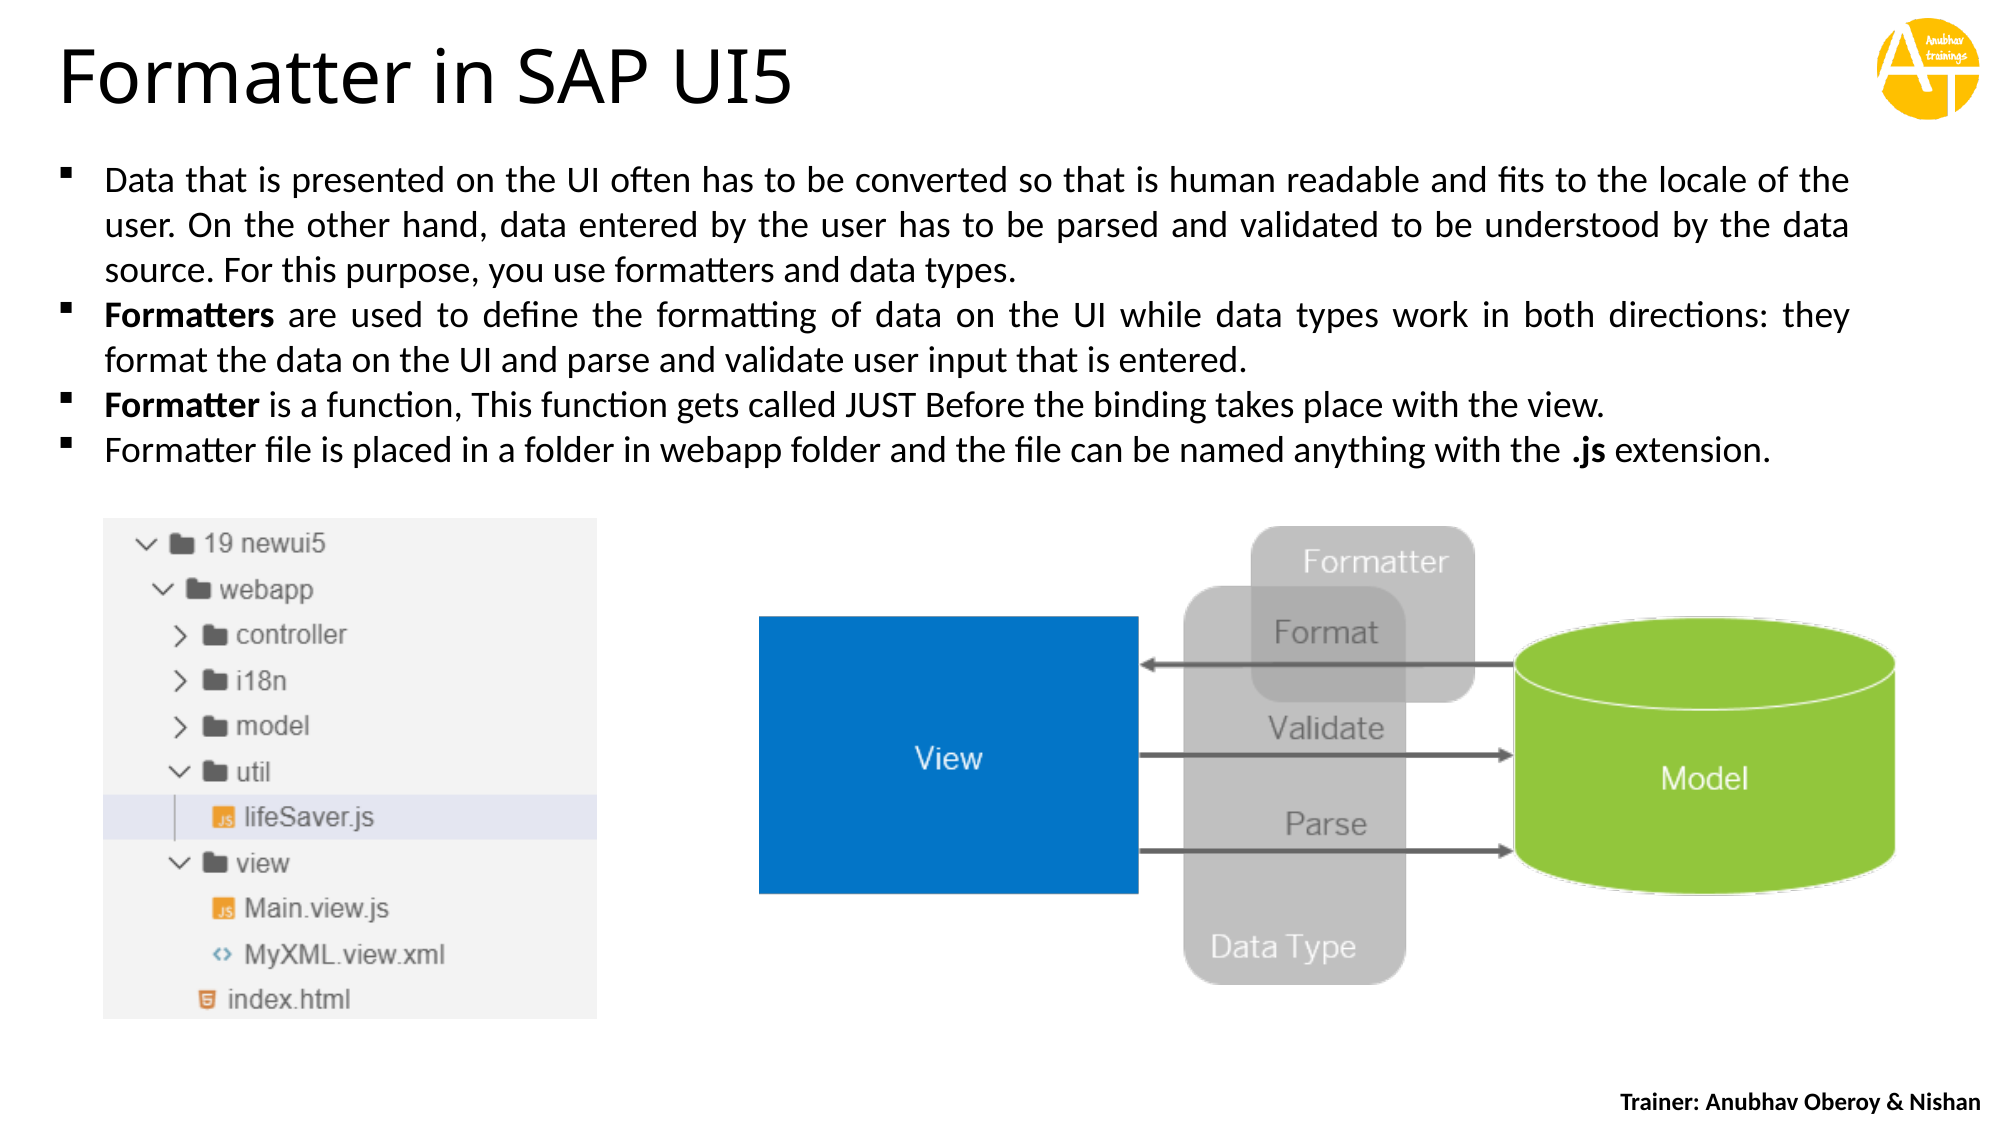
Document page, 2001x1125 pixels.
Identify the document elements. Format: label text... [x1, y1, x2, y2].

picture [759, 526, 1897, 985]
picture [1866, 11, 1985, 128]
footer Trainer: Anubhav Oberoy & Nishan [1568, 1077, 1998, 1123]
text_box Data that is presented on the UI often has to be converted so that is human readable and fits to the locale of the user. On the other hand, data entered by the user has to be parsed and validated to be understood by the data source. For this purpose, you use formatters and data types. Formatters are used to define the formatting of data on the UI while data types work in both directions: they format the data on the UI and parse and validate user input that is entered. Formatter is a function, This function gets called JUST Before the binding takes place with the view. Formatter file is placed in a folder in webapp folder and the file can be named anything with the .js extension. [42, 147, 1867, 523]
text_box Formatter in SAP UI5 [42, 30, 1867, 147]
picture [103, 518, 597, 1019]
